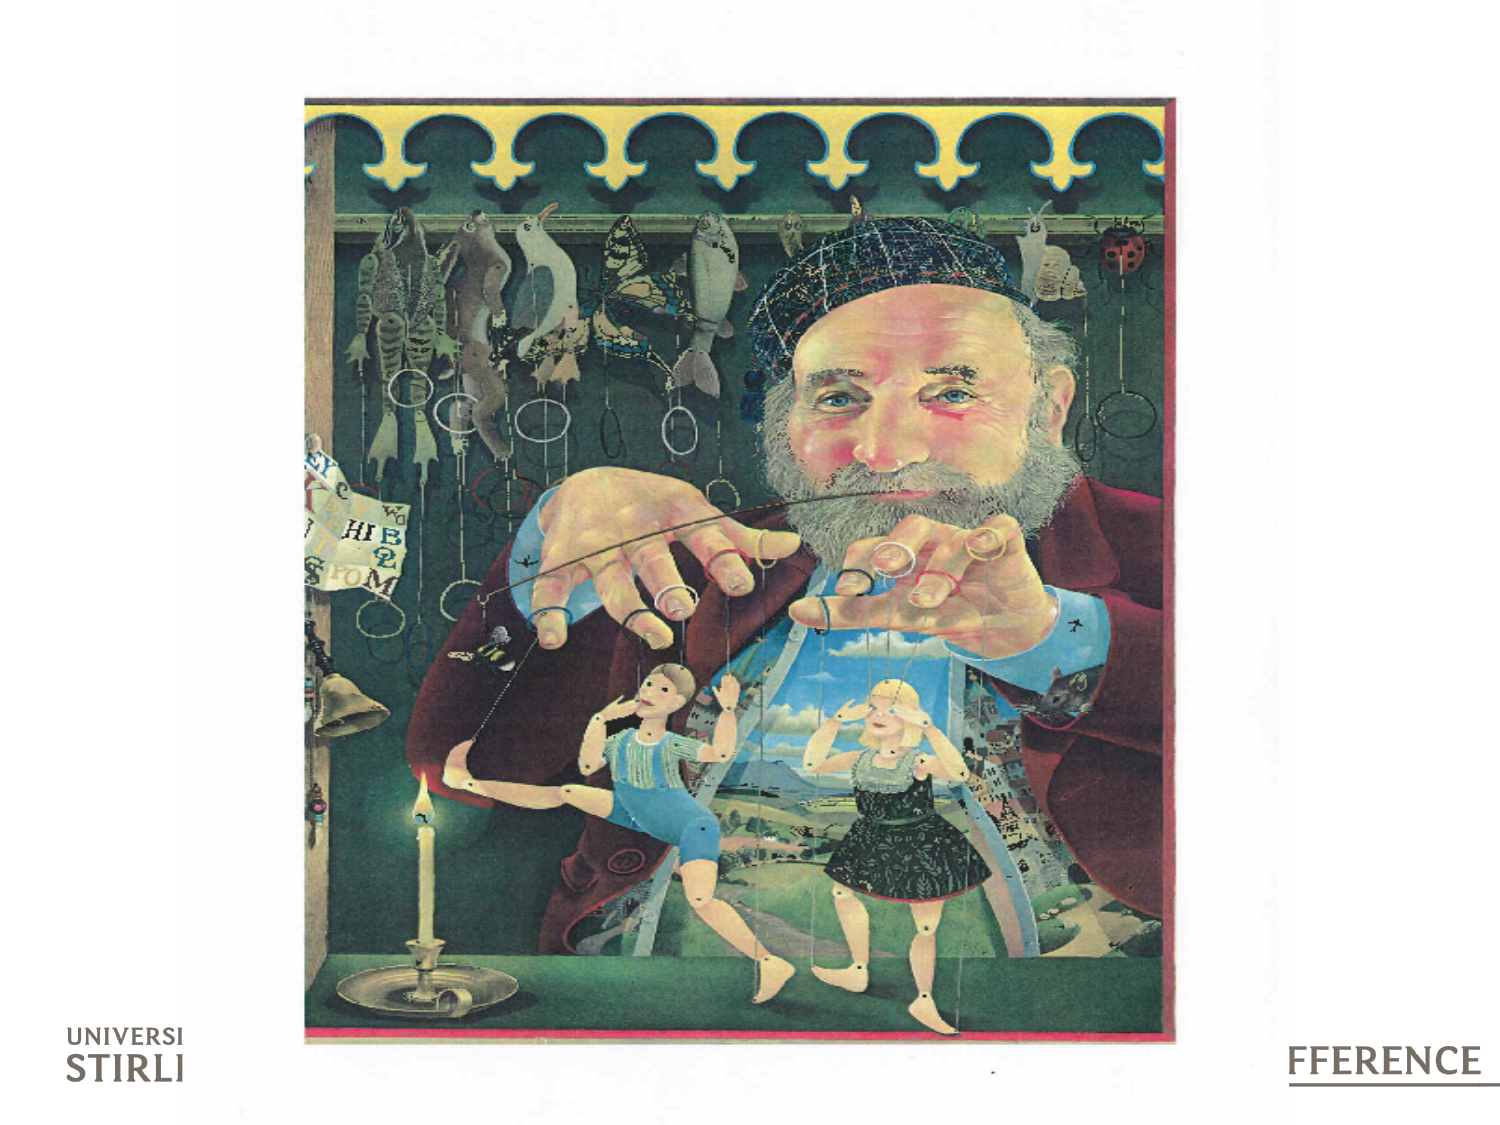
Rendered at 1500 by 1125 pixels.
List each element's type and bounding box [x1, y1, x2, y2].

text_box [182, 0, 1290, 1125]
picture [63, 1020, 182, 1088]
picture [1290, 1043, 1500, 1092]
